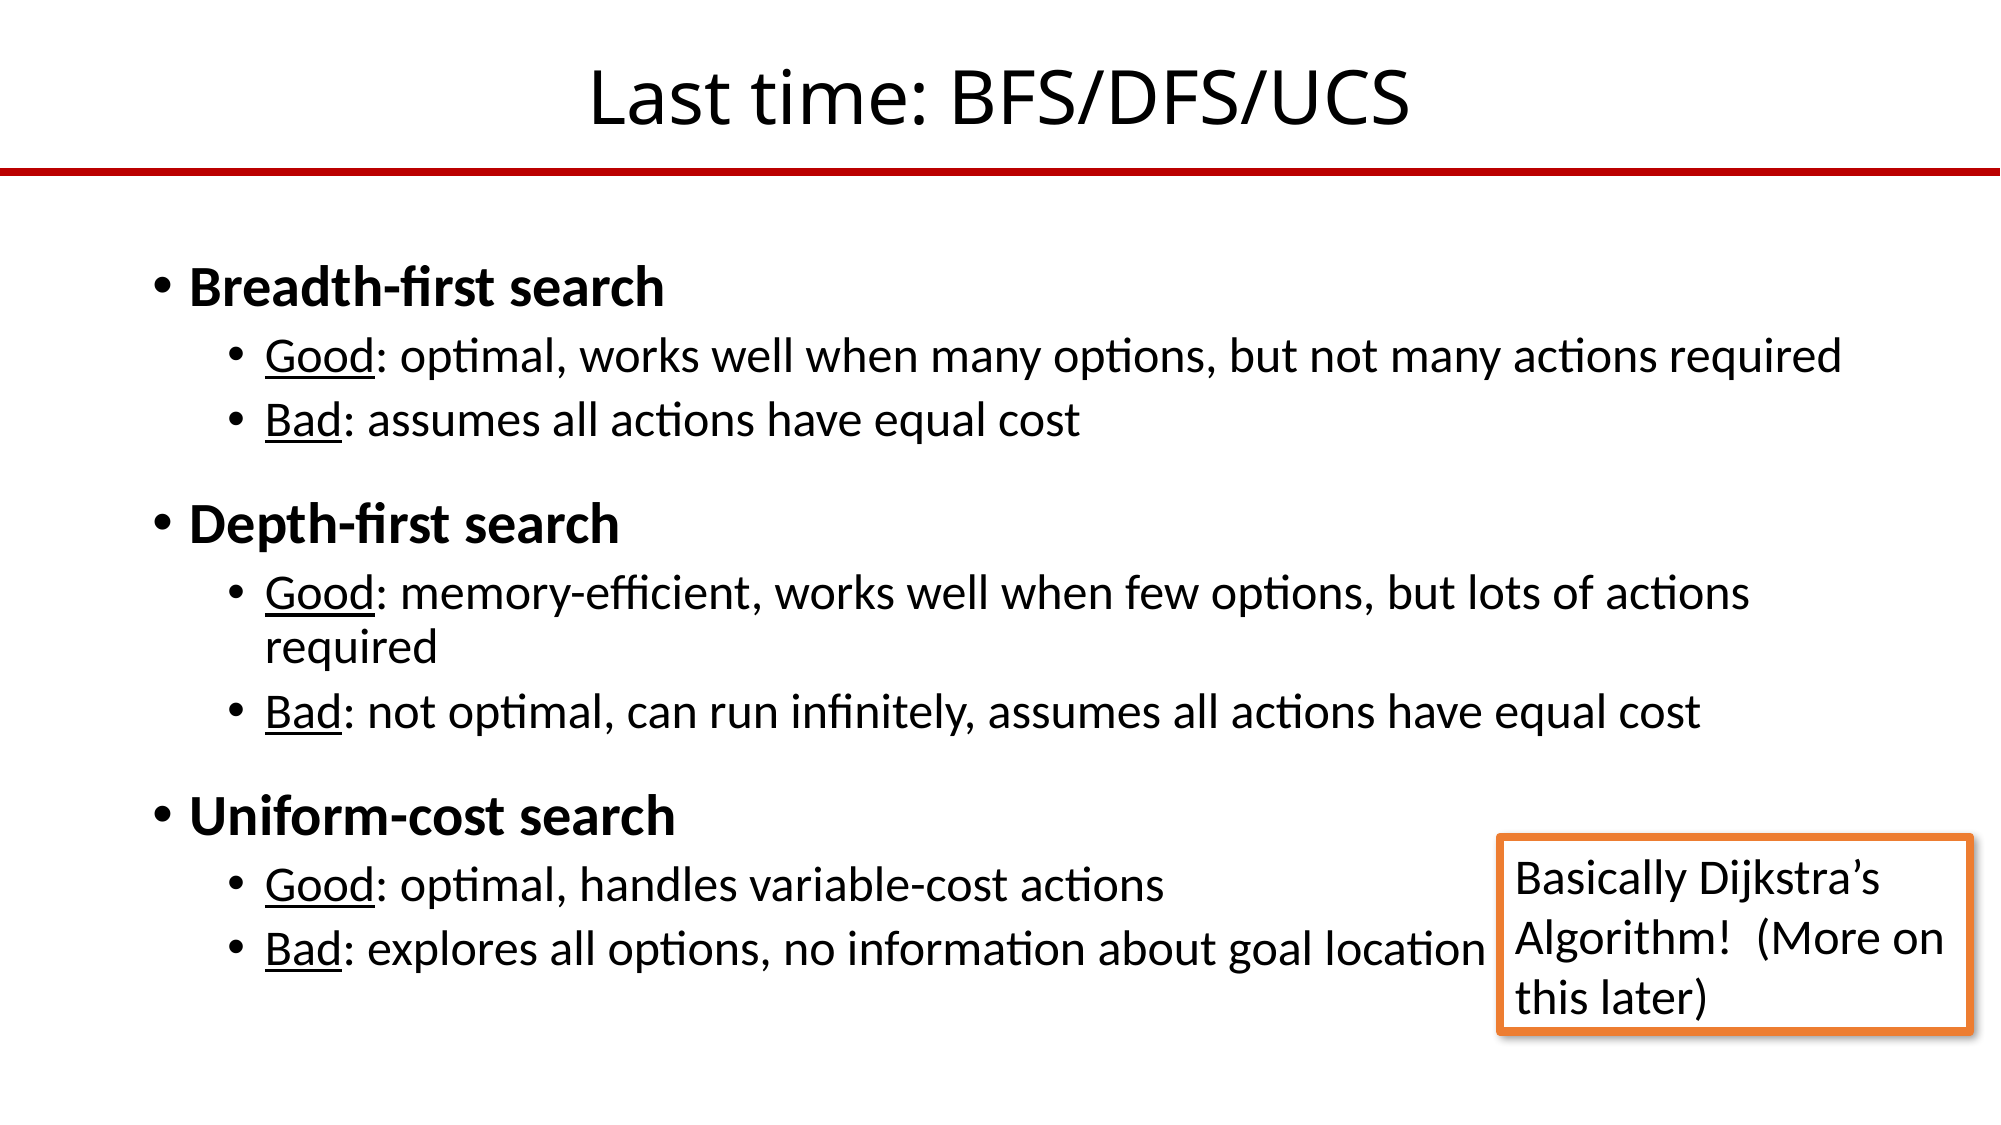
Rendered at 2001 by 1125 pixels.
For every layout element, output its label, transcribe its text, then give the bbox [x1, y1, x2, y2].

text_box Basically Dijkstra’s Algorithm! (More on this later) [1500, 836, 1970, 1032]
title Last time: BFS/DFS/UCS [137, 50, 1863, 150]
list Breadth-first search Good: optimal, works well when many options, but not many actions required Bad: assumes all actions have equal cost Depth-first search Good: memory-efficient, works well when few options, but lots of actions required Bad: not optimal, can run infinitely, assumes all actions have equal cost Uniform-cost search Good: optimal, handles variable-cost actions Bad: explores all options, no information about goal location [137, 248, 1863, 1086]
